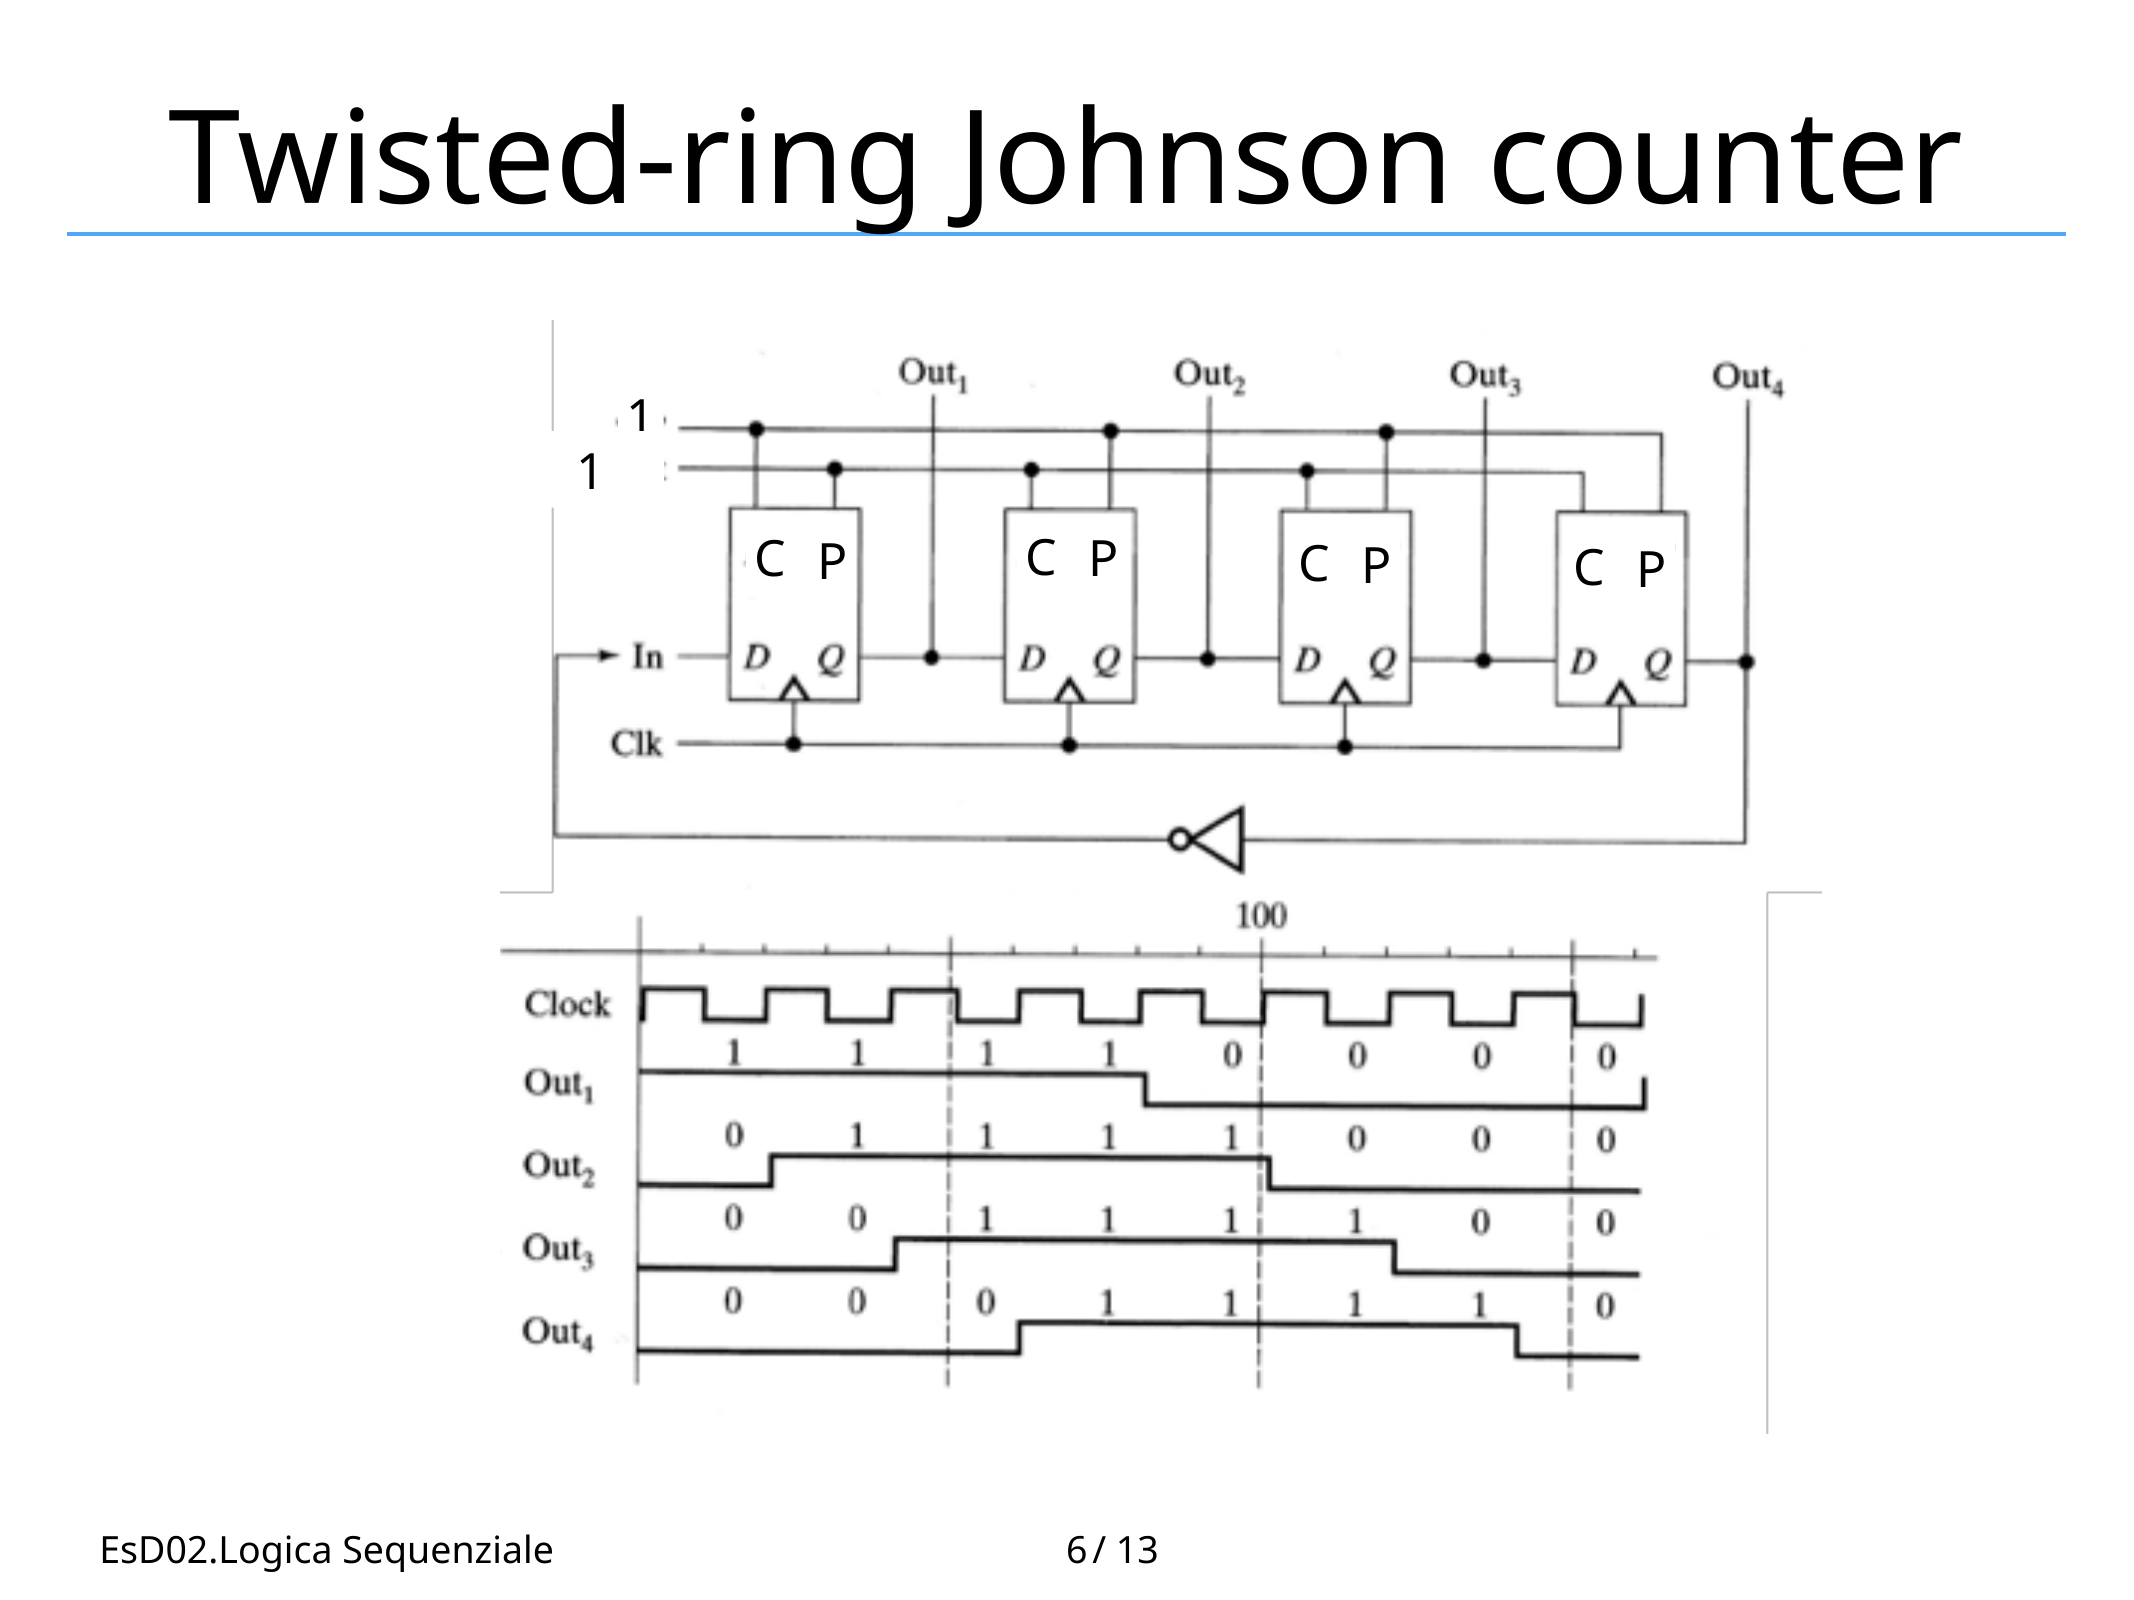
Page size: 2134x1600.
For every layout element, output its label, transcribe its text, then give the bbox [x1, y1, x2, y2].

slide_number 6 [1036, 1517, 1097, 1581]
title Twisted-ring Johnson counter [155, 65, 1978, 237]
picture [499, 320, 1822, 1434]
